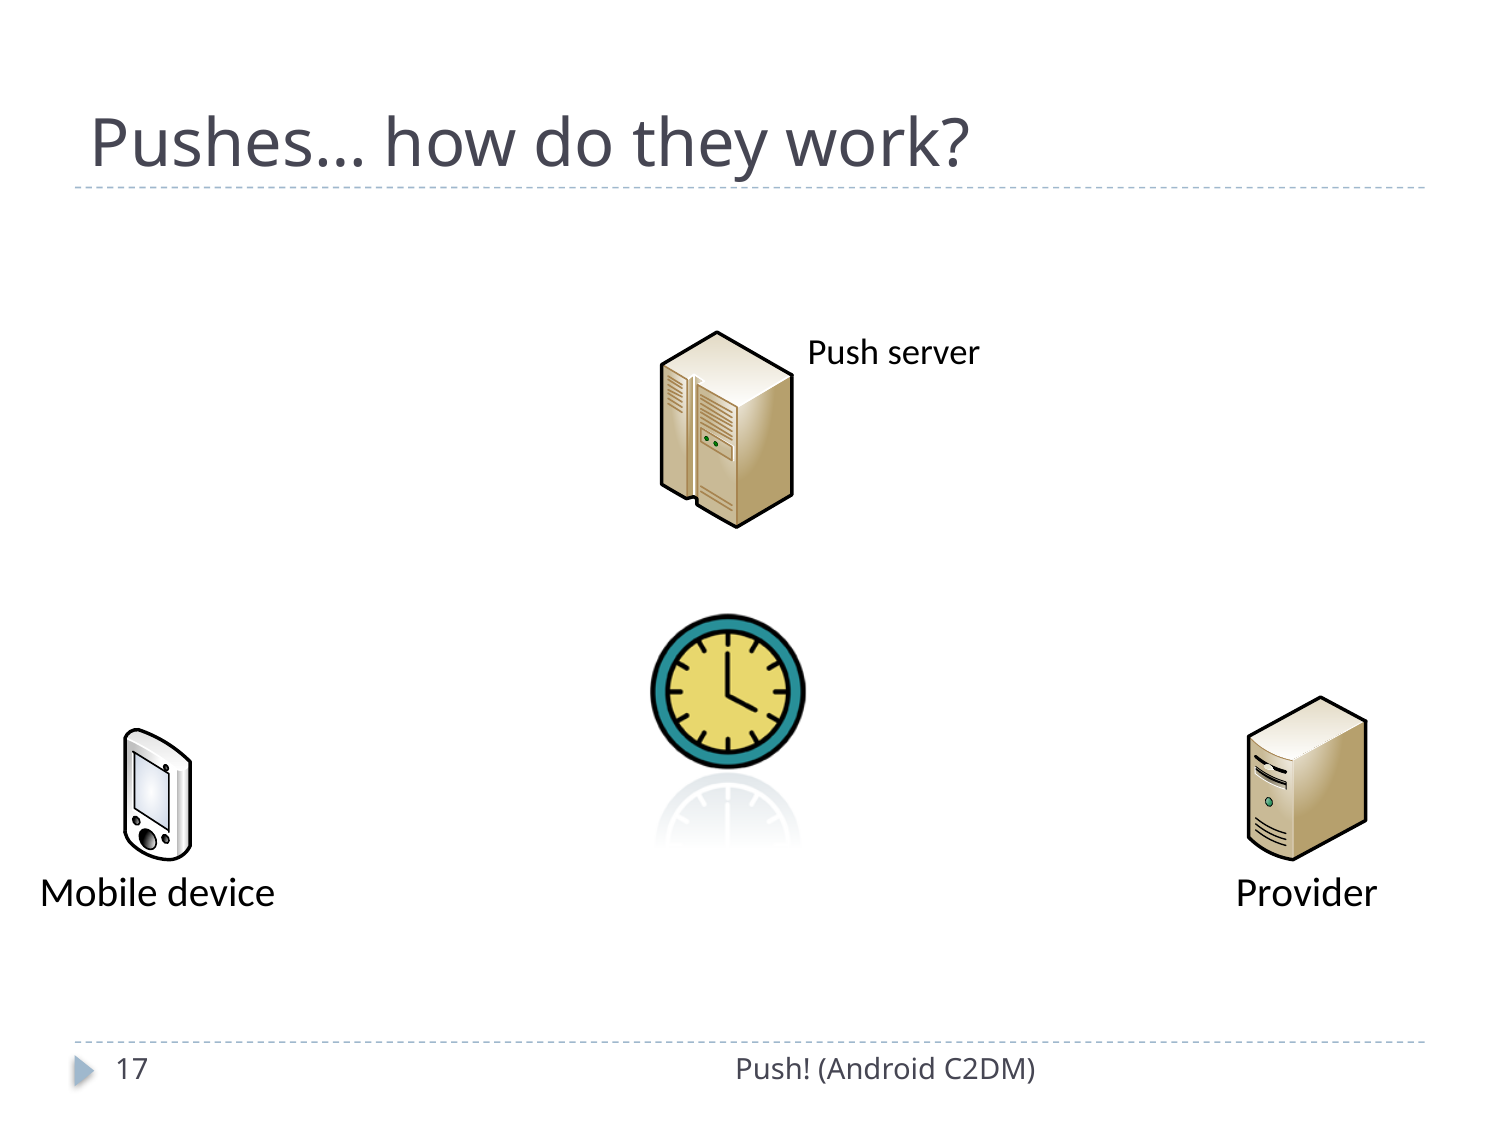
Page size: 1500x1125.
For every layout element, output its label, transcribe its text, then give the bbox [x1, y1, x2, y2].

title Pushes… how do they work? [75, 24, 1425, 188]
footer Push! (Android C2DM) [475, 1042, 1051, 1103]
slide_number 17 [100, 1042, 426, 1103]
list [29, 243, 1469, 965]
